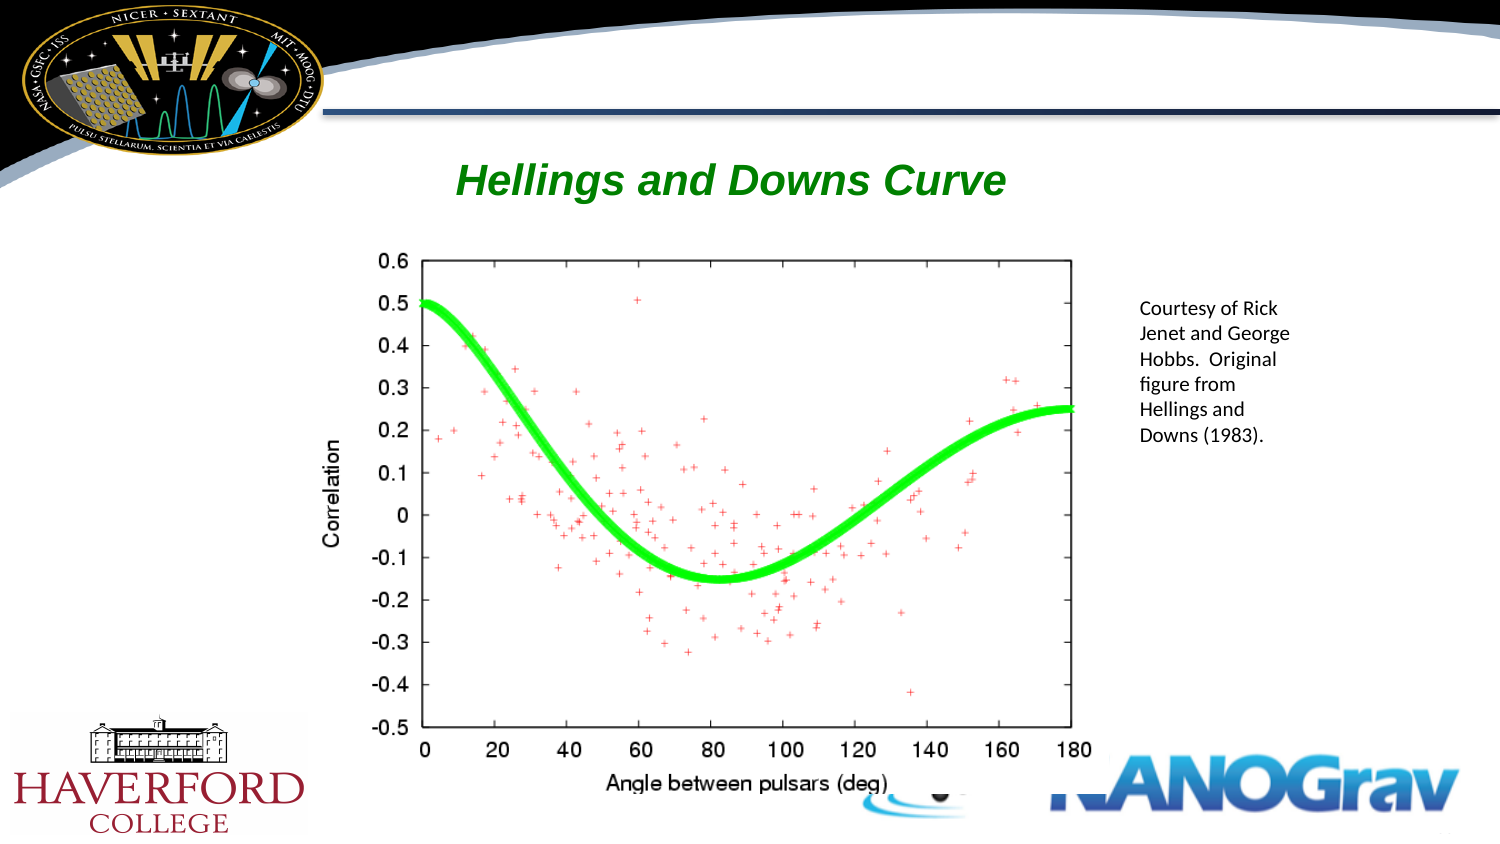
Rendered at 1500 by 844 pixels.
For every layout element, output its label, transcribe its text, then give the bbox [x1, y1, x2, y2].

title Hellings and Downs Curve [440, 140, 1183, 216]
picture [0, 0, 1500, 844]
text_box Courtesy of Rick Jenet and George Hobbs. Original figure from Hellings and Downs (1983). [1125, 287, 1313, 454]
